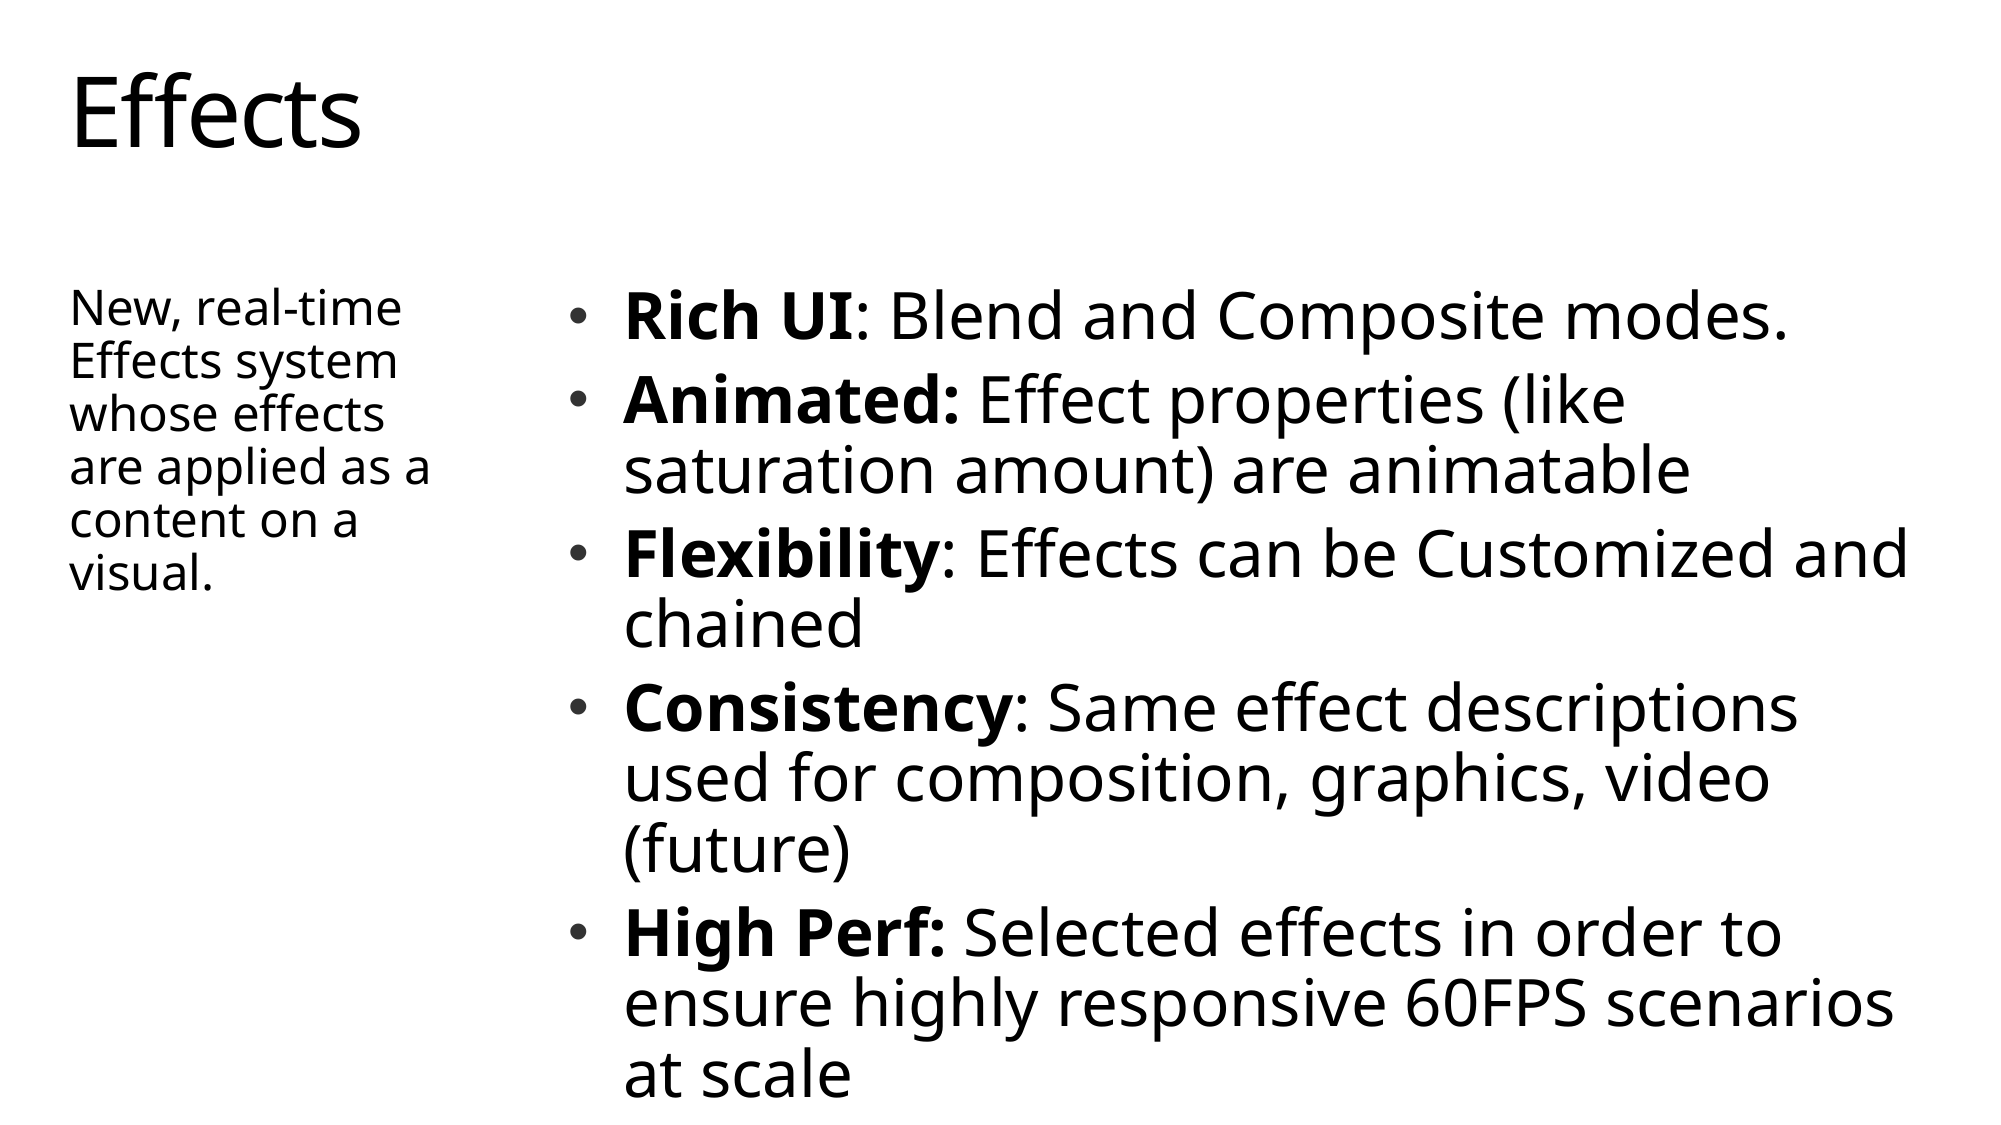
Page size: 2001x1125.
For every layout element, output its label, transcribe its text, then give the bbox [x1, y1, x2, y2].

list New, real-time Effects system whose effects are applied as a content on a visual. [45, 268, 487, 1078]
list Rich UI: Blend and Composite modes. Animated: Effect properties (like saturation amount) are animatable Flexibility: Effects can be Customized and chained Consistency: Same effect descriptions used for composition, graphics, video (future) High Perf: Selected effects in order to ensure highly responsive 60FPS scenarios at scale [544, 268, 1956, 1078]
title Effects [44, 47, 1957, 196]
